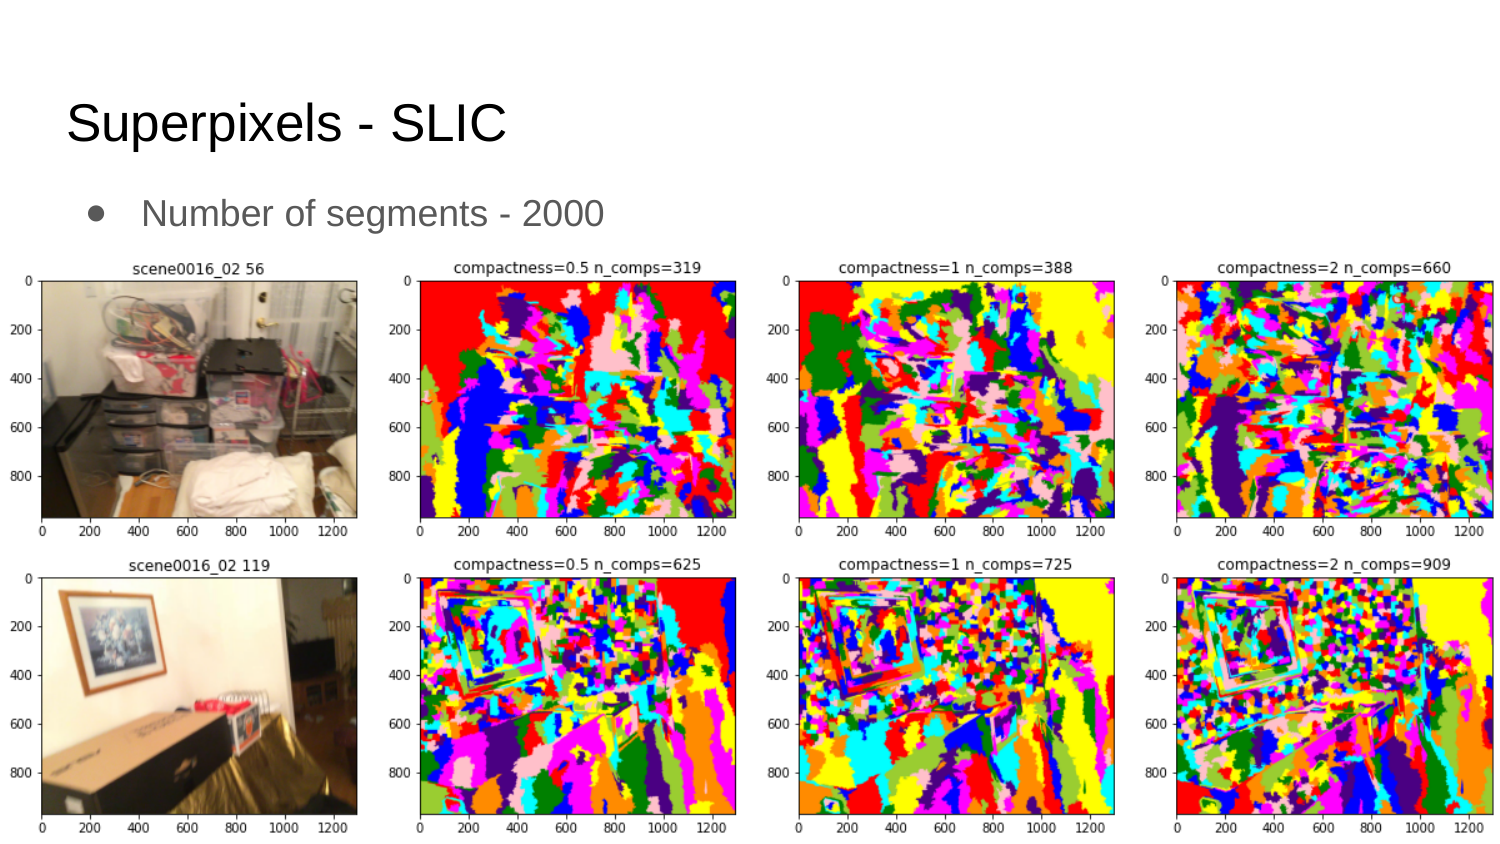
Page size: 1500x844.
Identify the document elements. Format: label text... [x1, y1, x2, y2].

title Superpixels - SLIC [51, 72, 1449, 166]
list Number of segments - 2000 [51, 166, 1449, 250]
picture [0, 252, 1500, 844]
